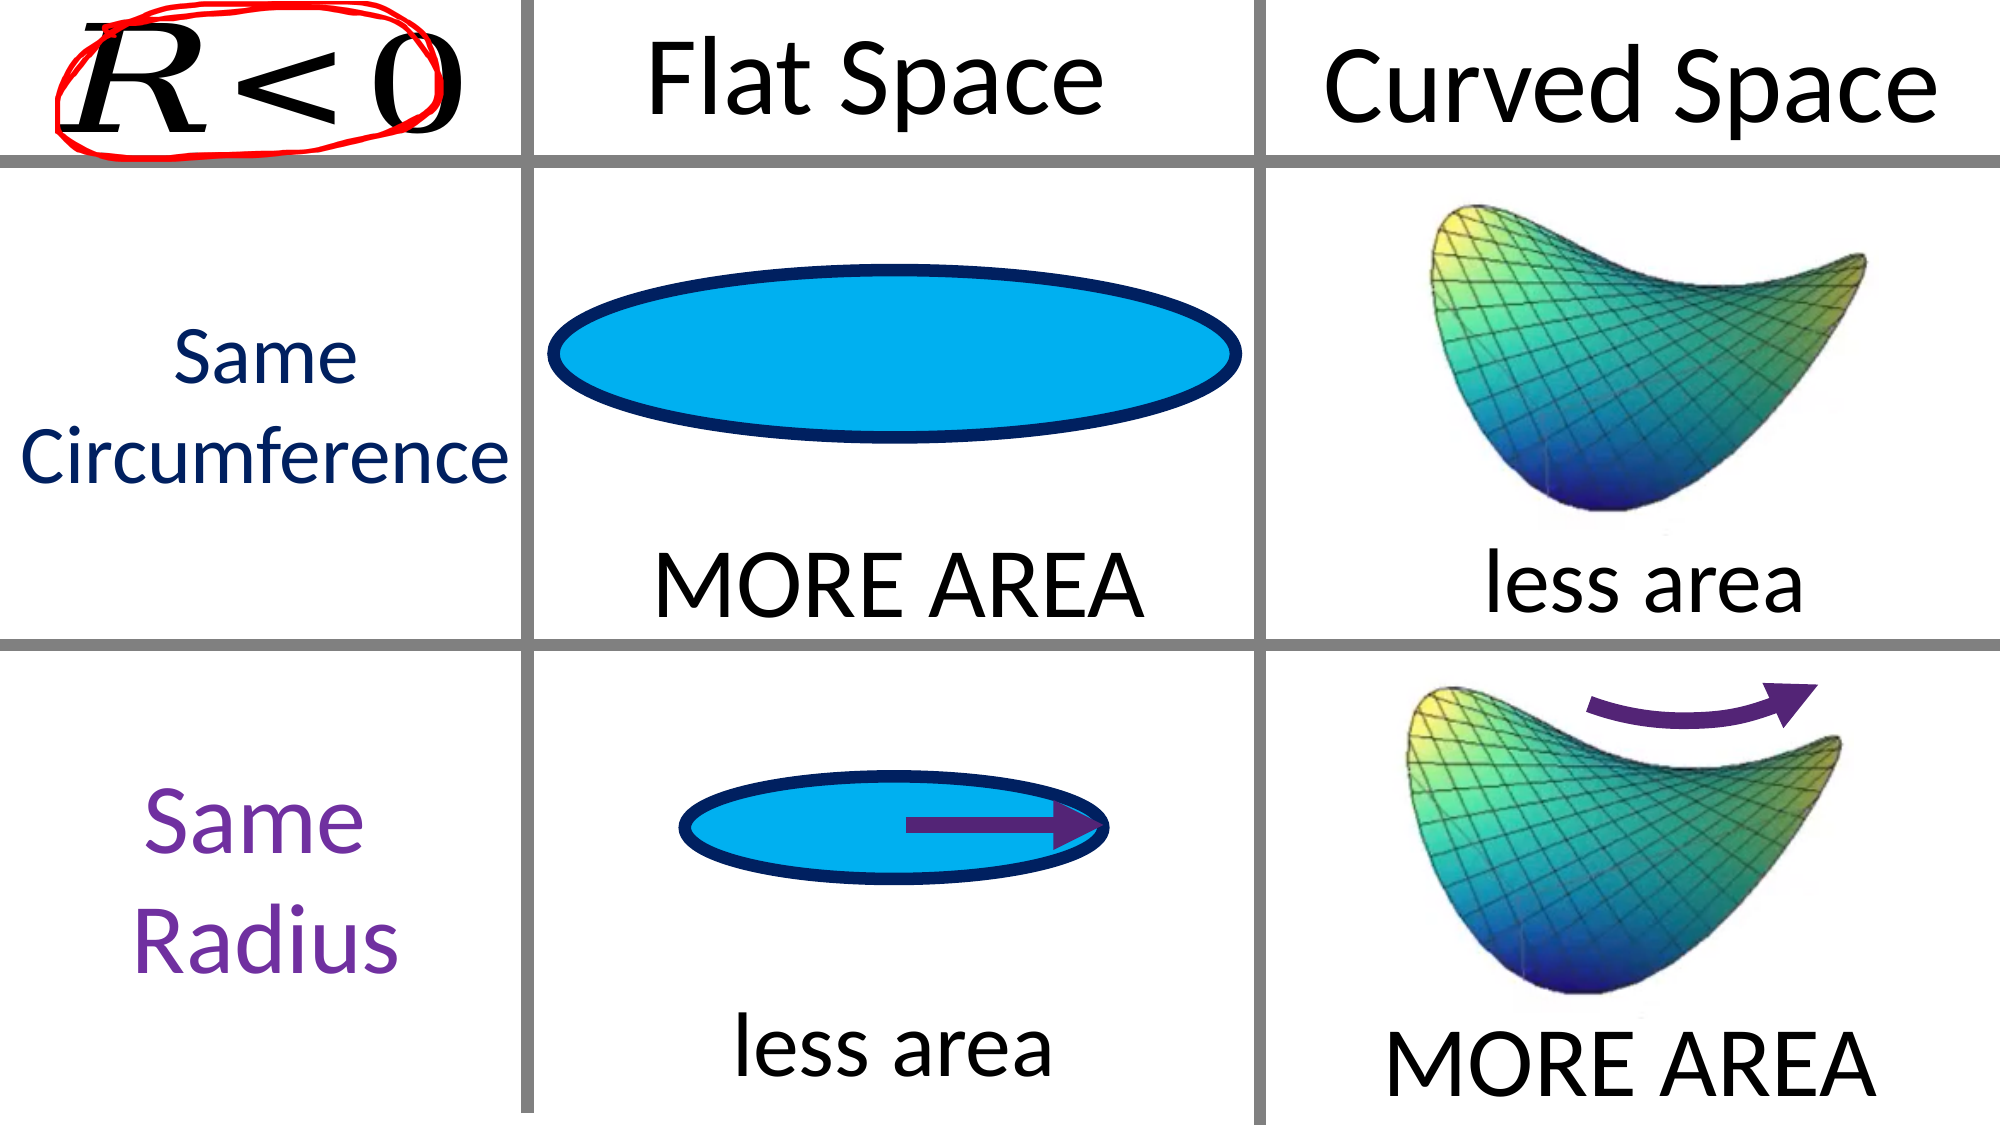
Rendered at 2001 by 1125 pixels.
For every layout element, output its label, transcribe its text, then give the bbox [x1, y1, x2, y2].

picture [55, 1, 452, 161]
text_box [553, 270, 1236, 647]
picture [55, 162, 452, 171]
text_box Flat Space [630, 0, 1205, 145]
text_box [1409, 181, 1879, 282]
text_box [1323, 282, 1937, 1125]
text_box Curved Space [1308, 2, 1983, 153]
text_box Same Circumference [5, 293, 527, 508]
text_box Same Radius [5, 746, 527, 1001]
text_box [675, 776, 1113, 1104]
